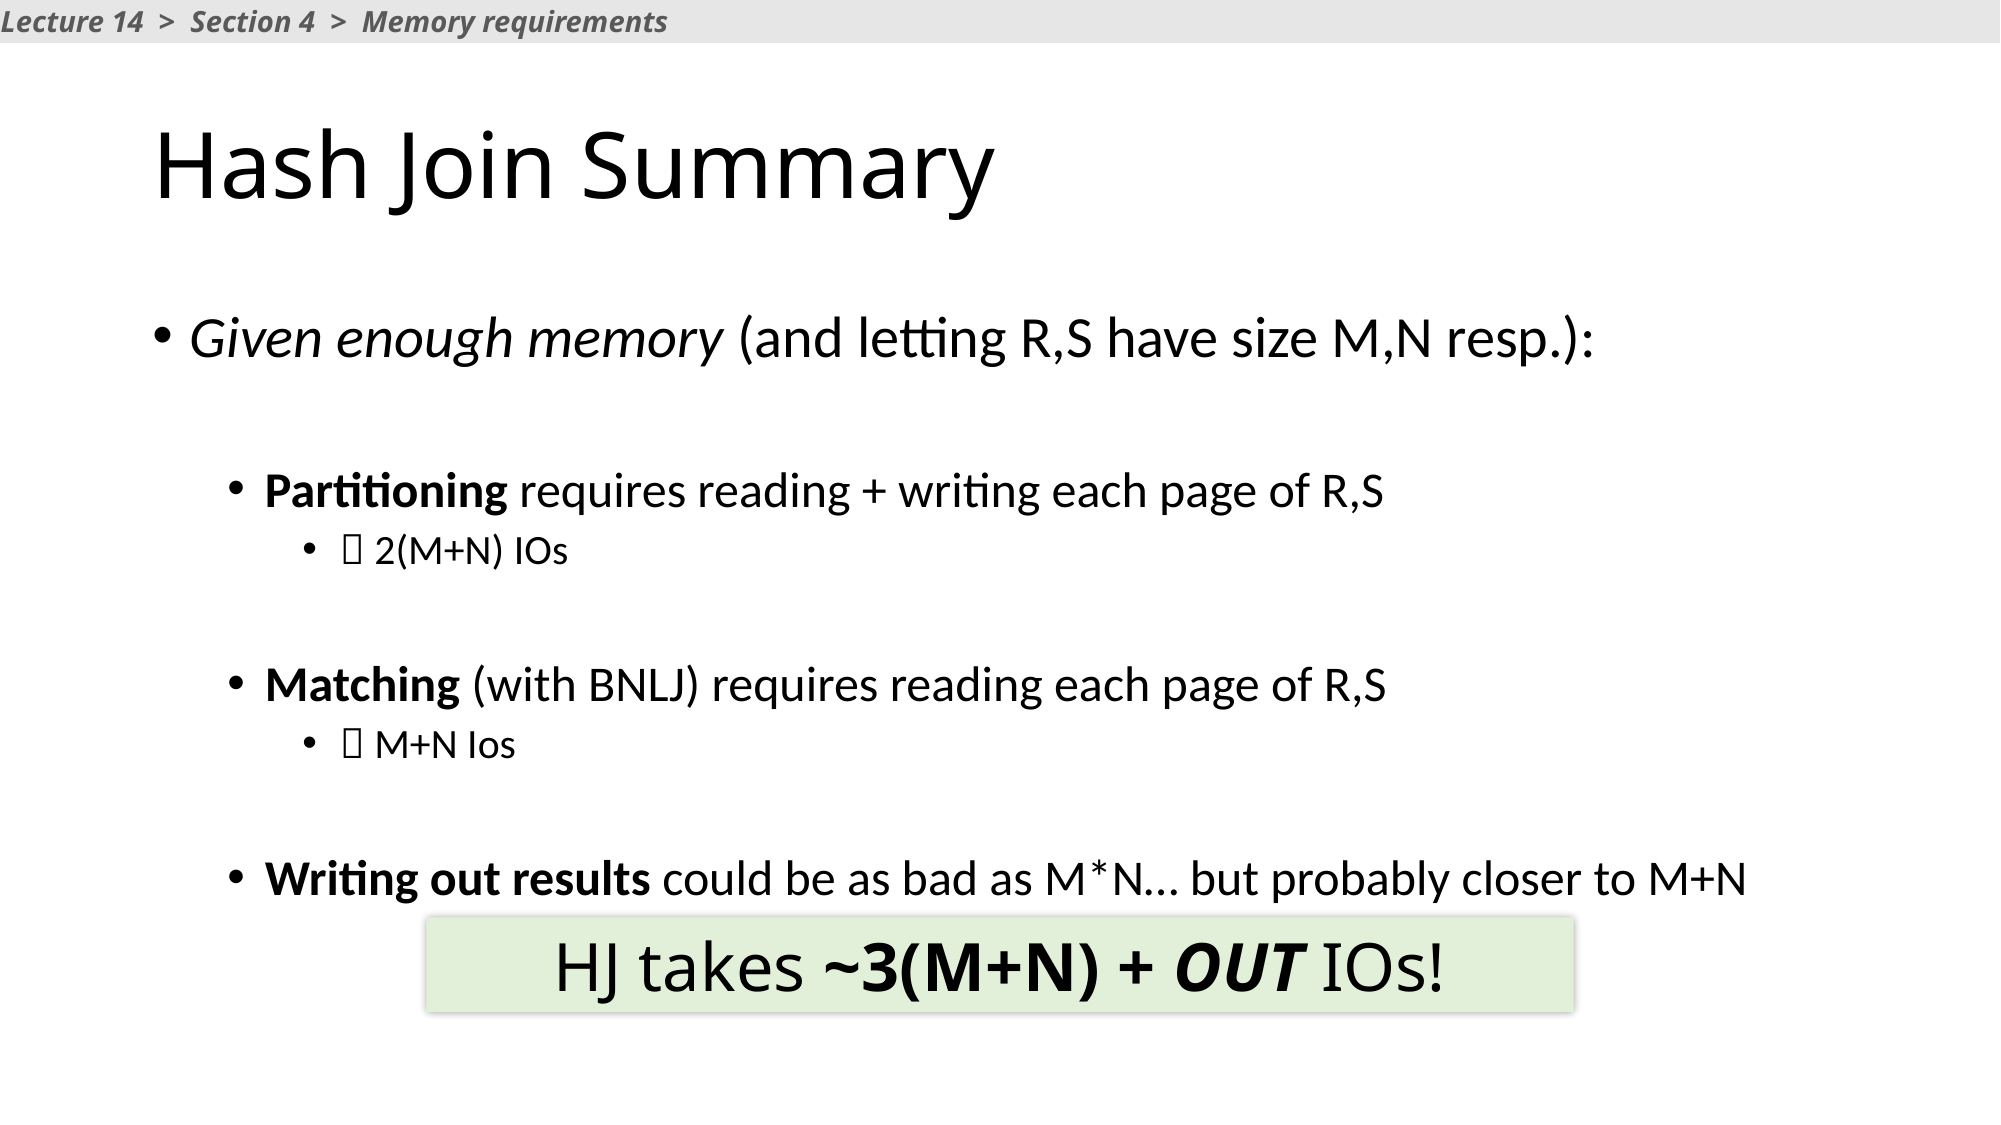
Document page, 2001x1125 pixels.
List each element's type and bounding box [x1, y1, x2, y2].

title [137, 59, 1863, 278]
text_box [426, 917, 1574, 1012]
list [137, 299, 1863, 1014]
text_box [0, 0, 2000, 47]
